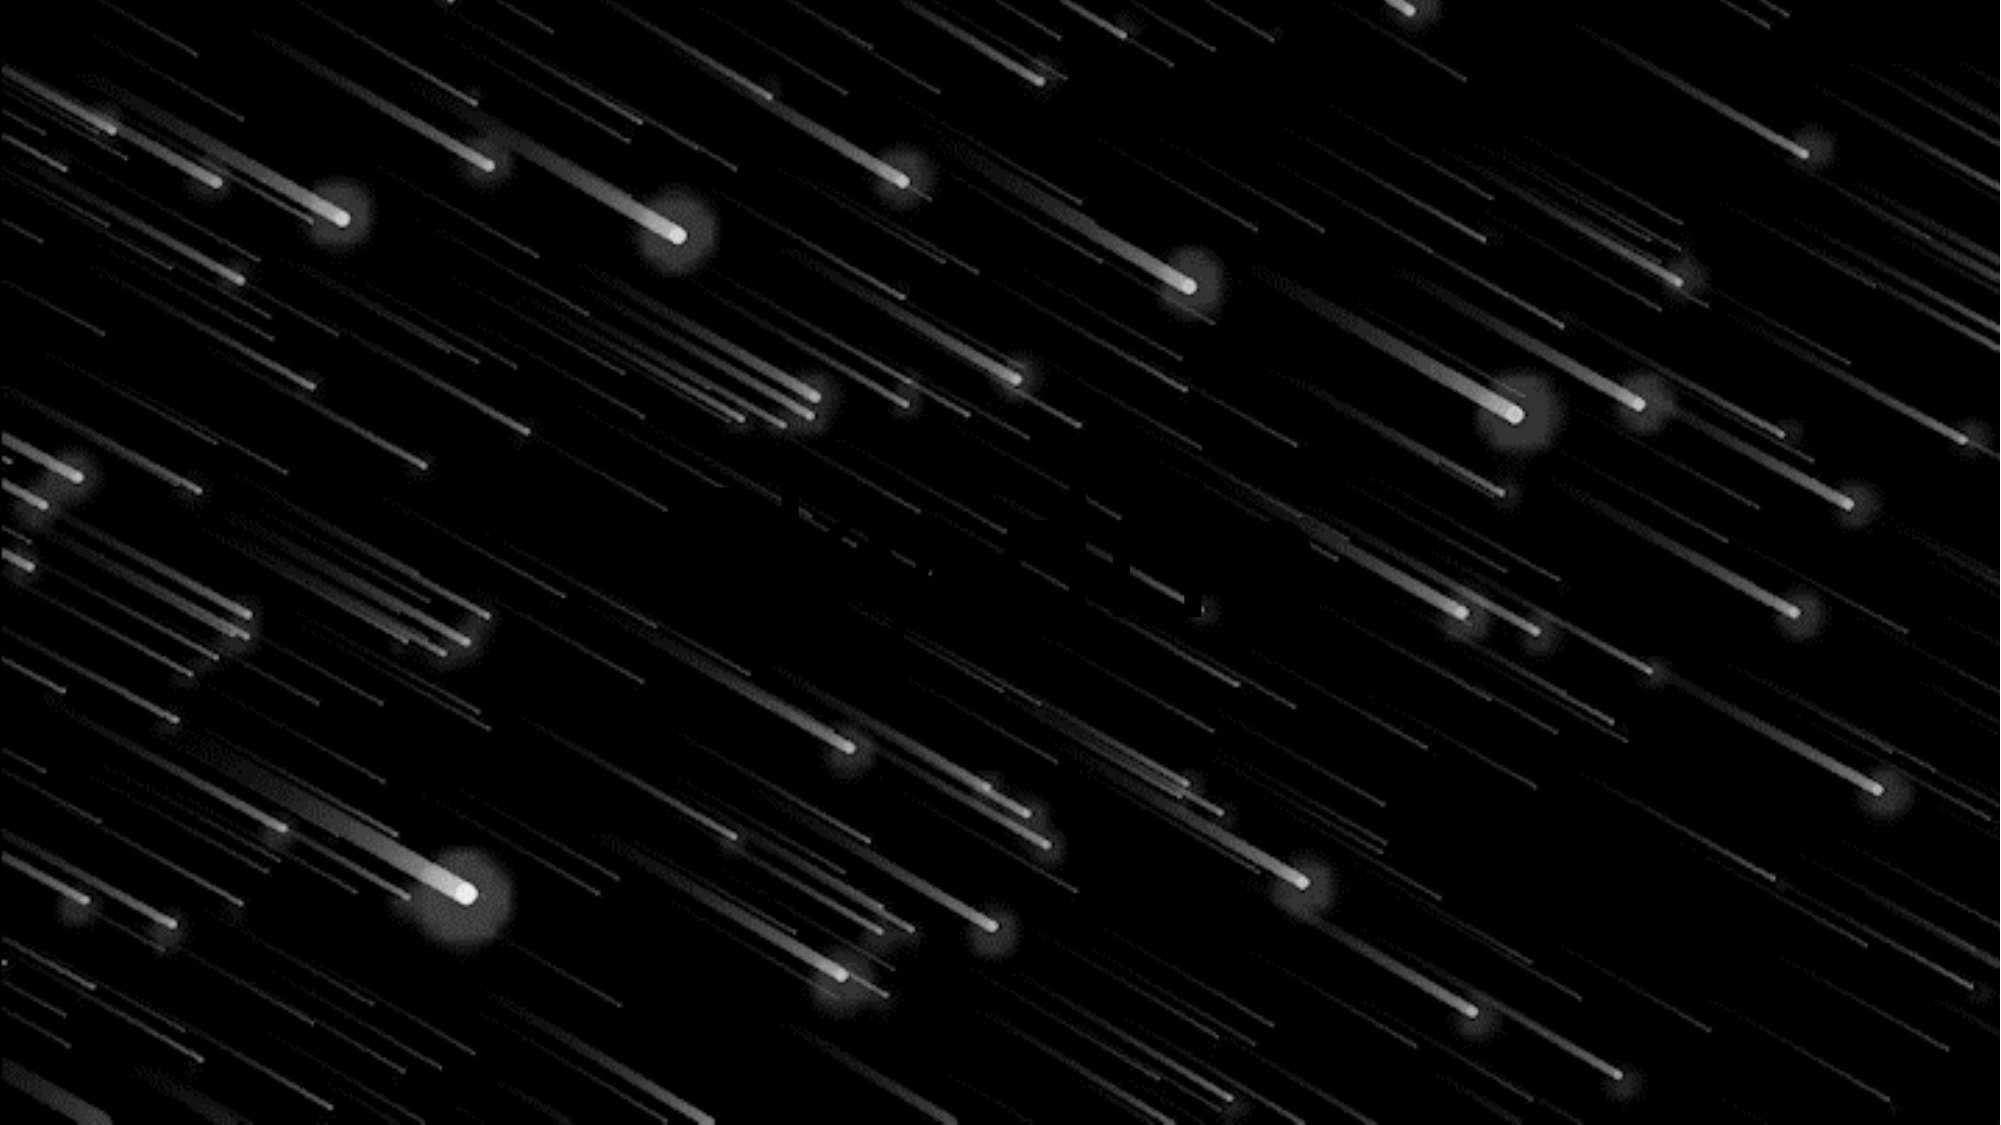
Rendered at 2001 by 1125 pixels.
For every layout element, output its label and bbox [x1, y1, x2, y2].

text_box [0, 0, 2000, 1125]
